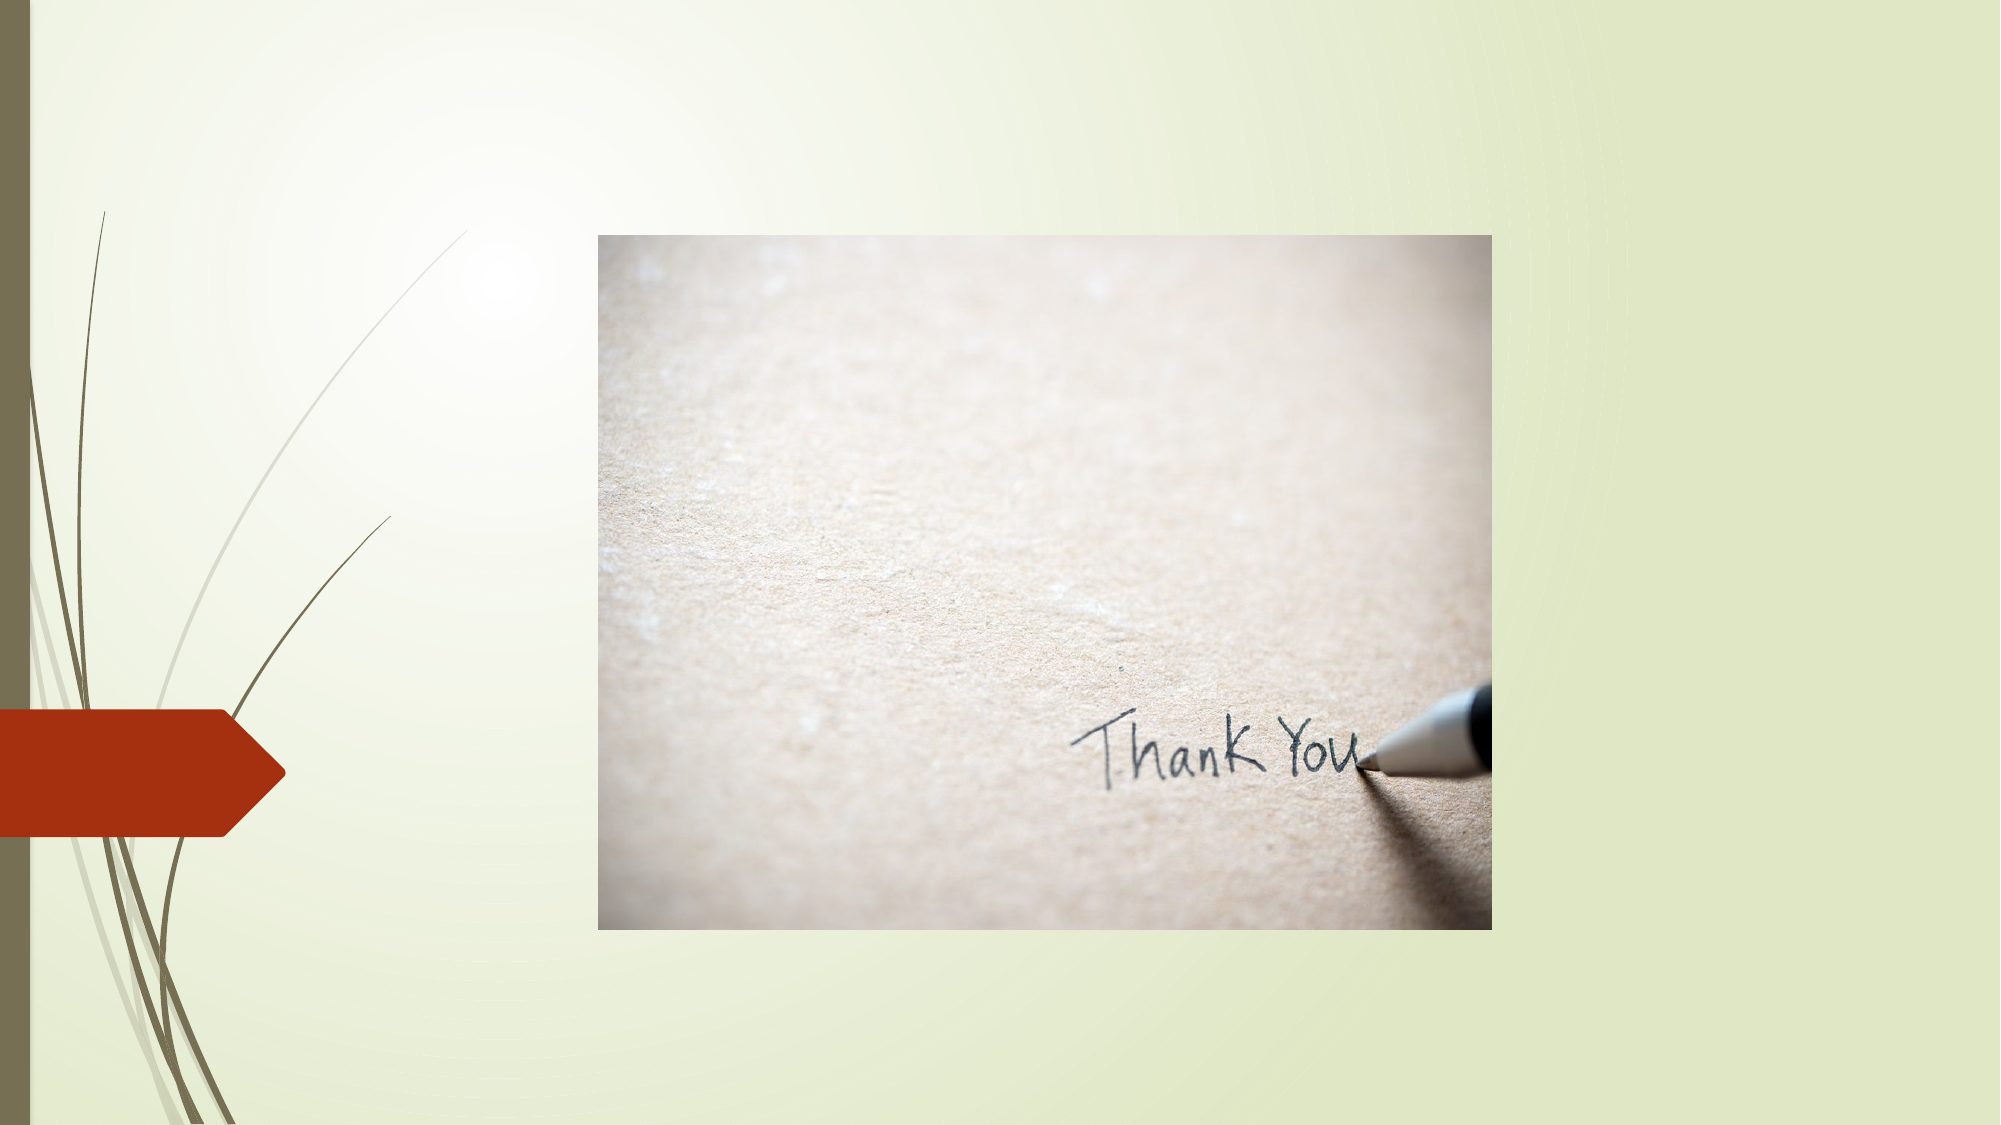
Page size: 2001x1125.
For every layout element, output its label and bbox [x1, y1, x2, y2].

picture [597, 235, 1493, 931]
